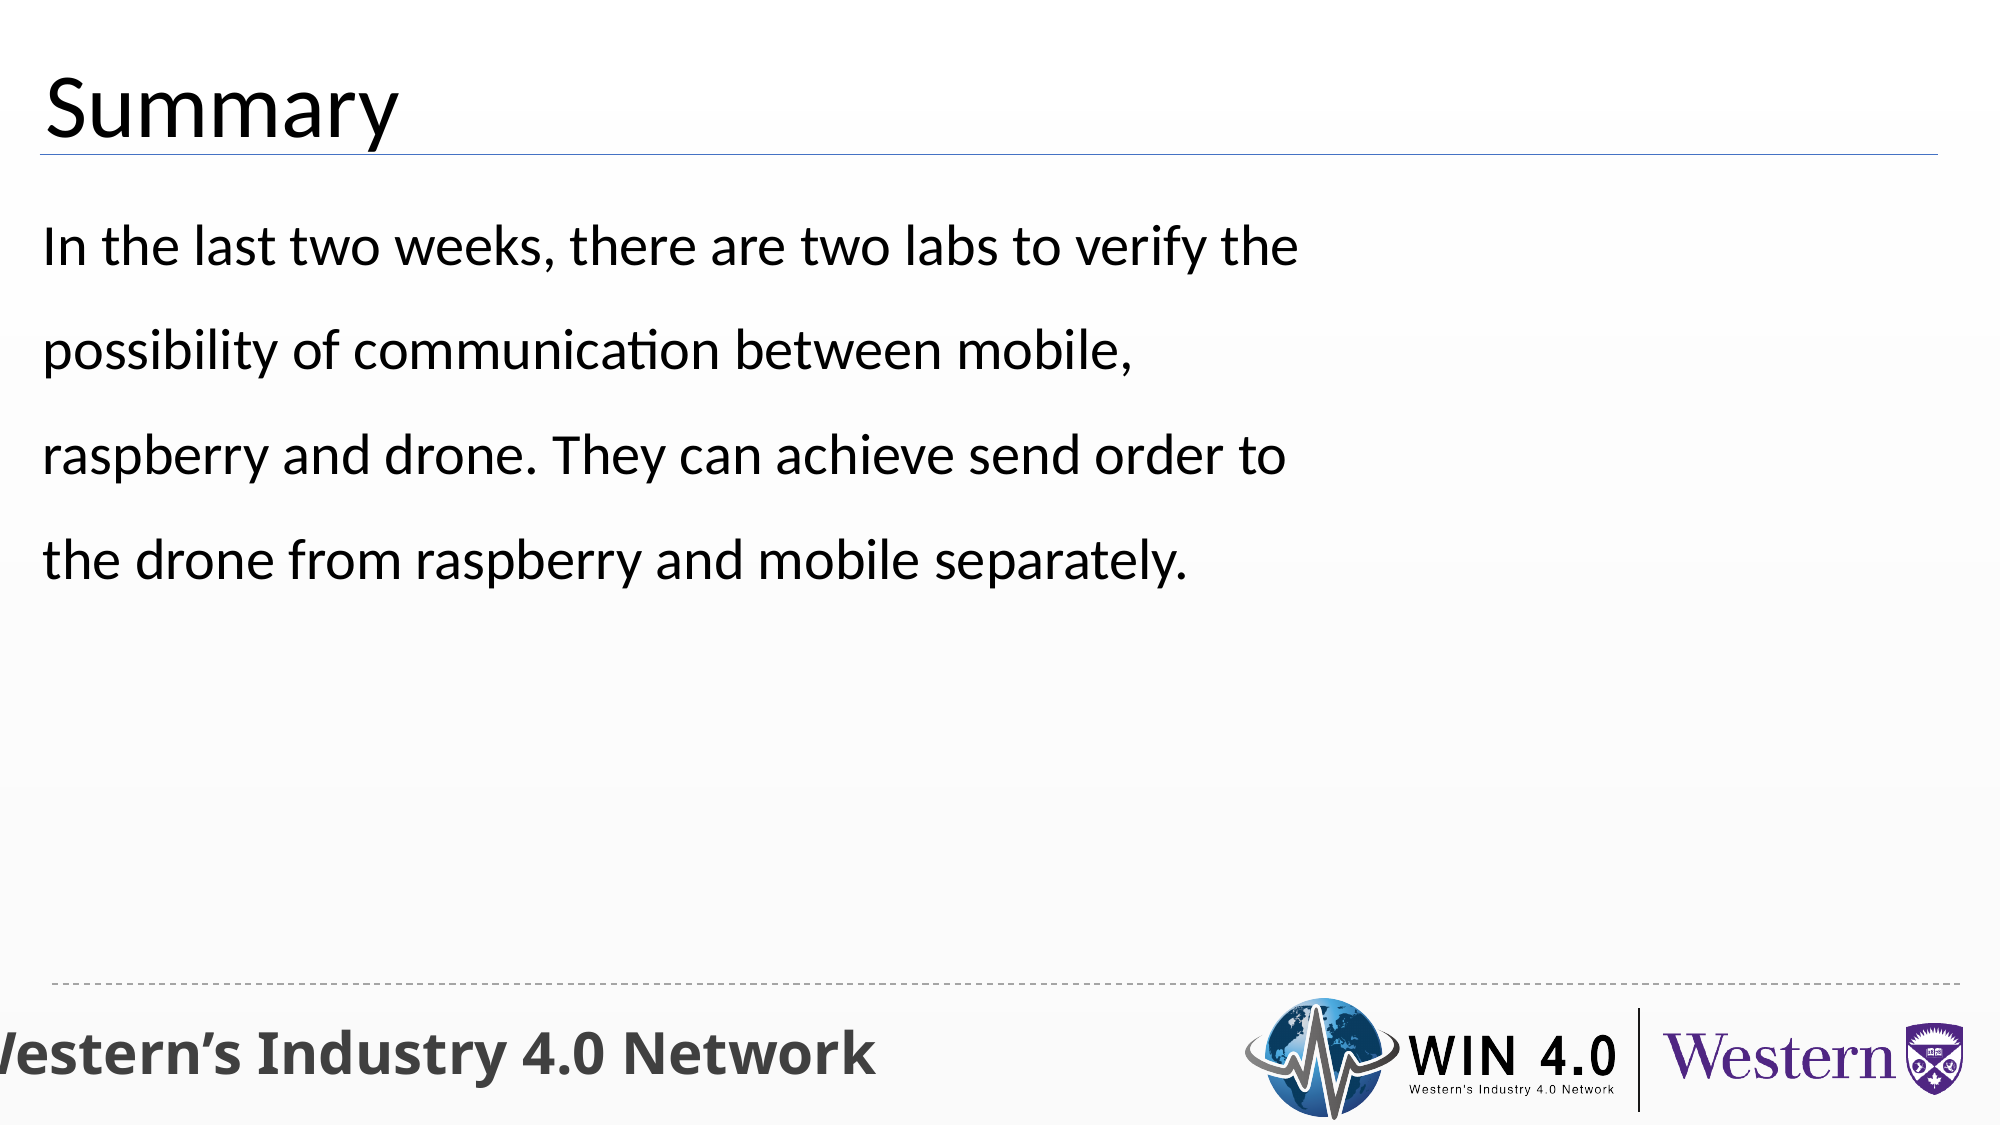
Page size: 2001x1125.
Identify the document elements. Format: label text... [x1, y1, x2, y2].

picture [1663, 1023, 1963, 1095]
text_box Summary [29, 38, 415, 164]
picture [1245, 998, 1615, 1120]
text_box In the last two weeks, there are two labs to verify the possibility of communication between mobile, raspberry and drone. They can achieve send order to the drone from raspberry and mobile separately. [28, 164, 1379, 975]
